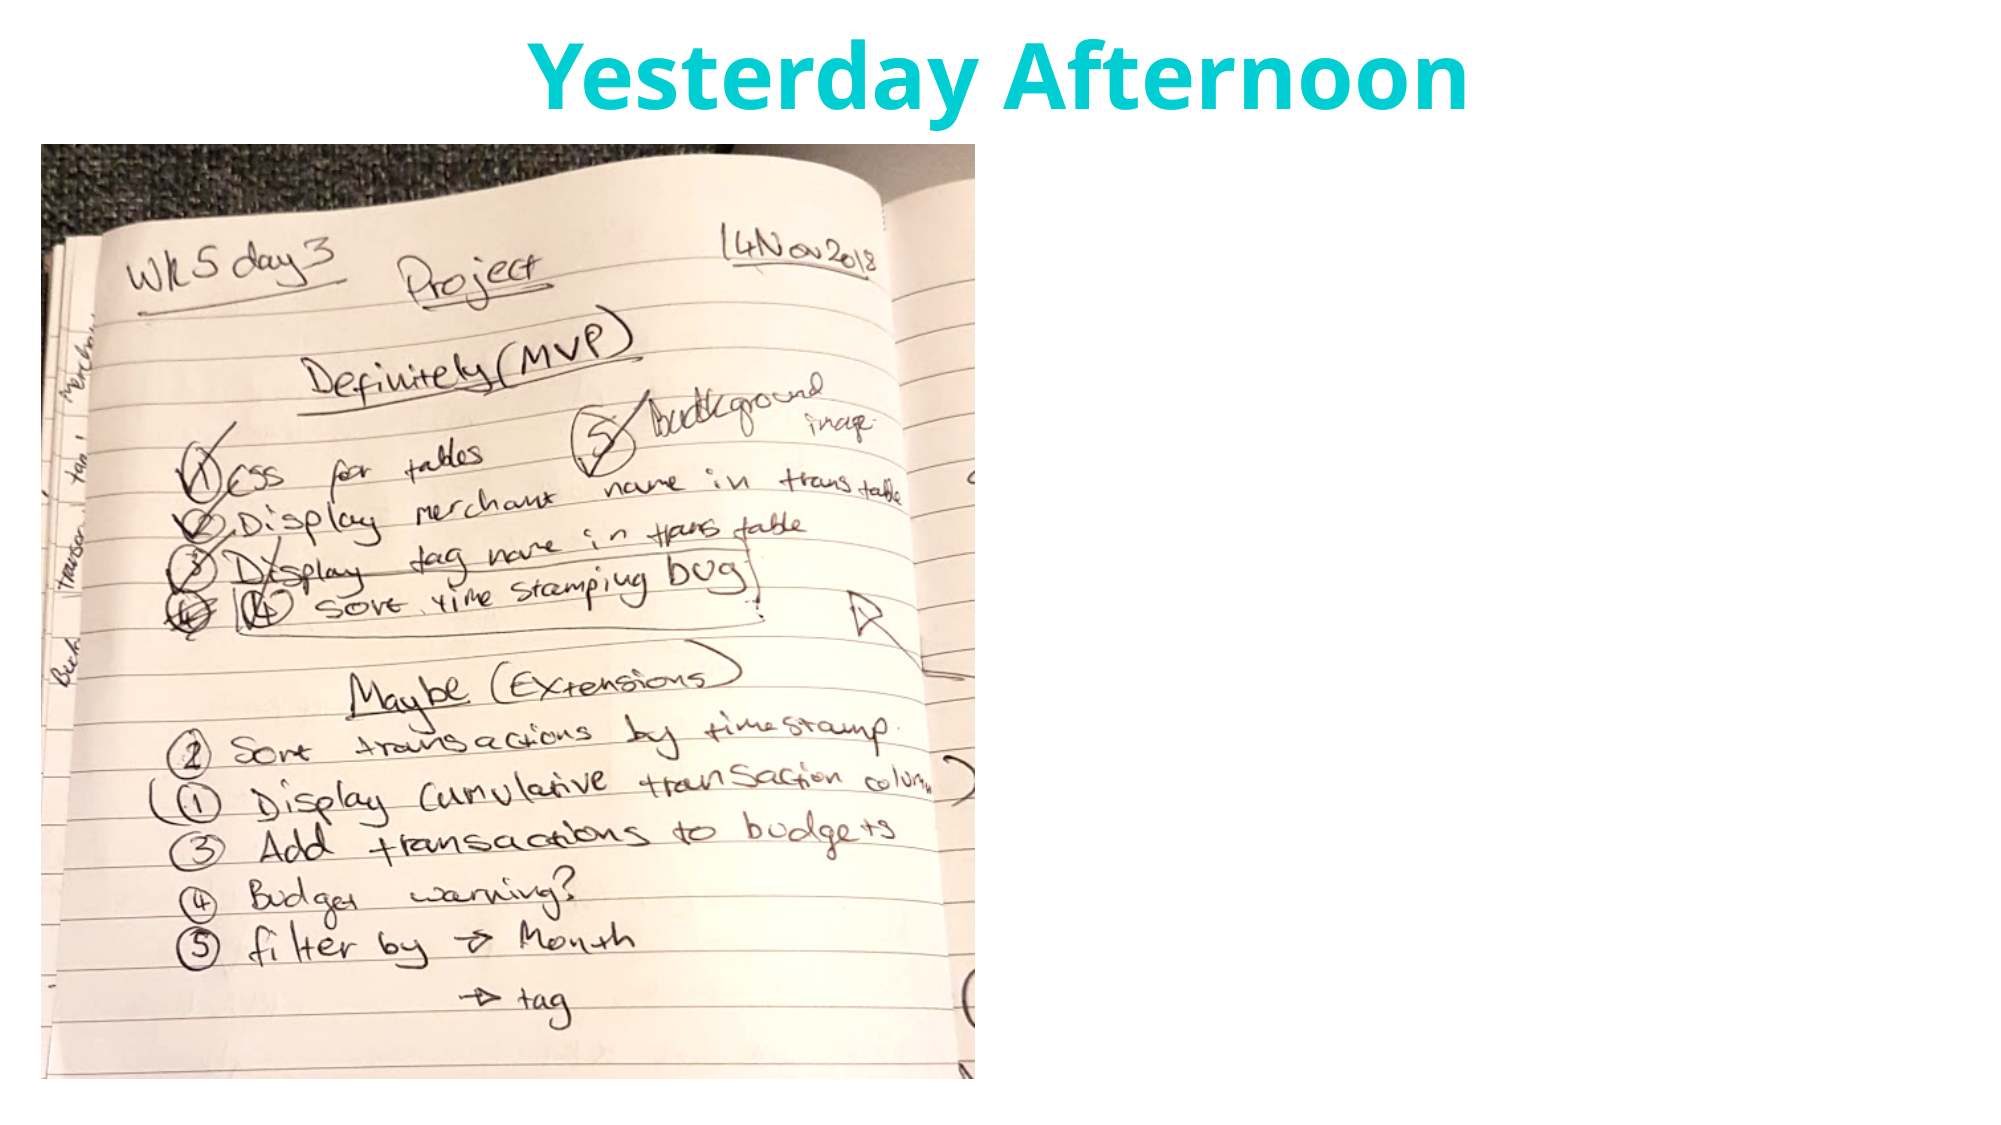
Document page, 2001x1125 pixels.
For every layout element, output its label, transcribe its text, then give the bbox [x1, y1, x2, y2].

picture [41, 144, 975, 1079]
title Yesterday Afternoon [137, 0, 1863, 189]
